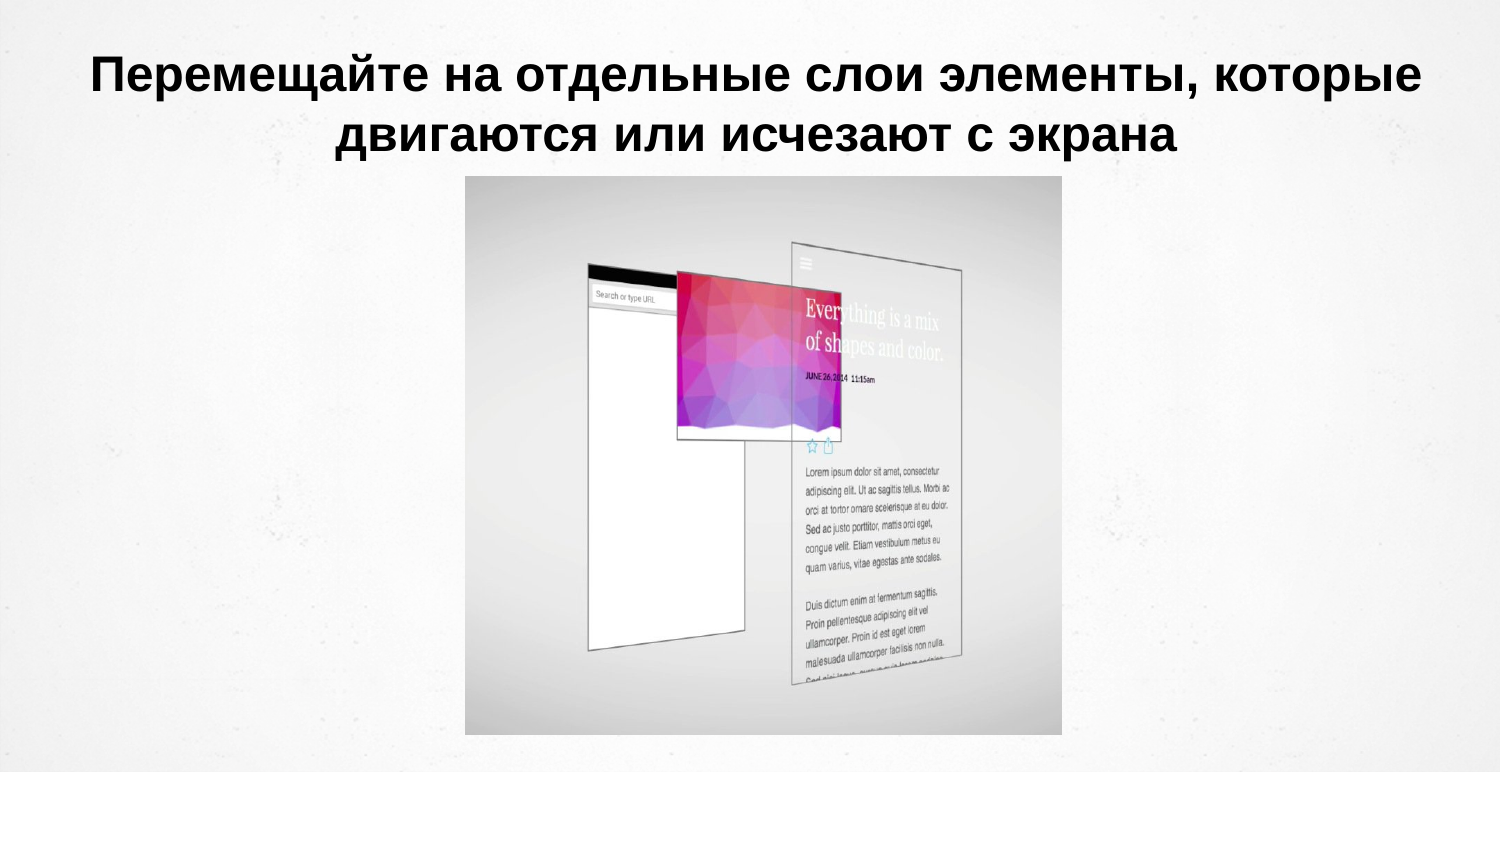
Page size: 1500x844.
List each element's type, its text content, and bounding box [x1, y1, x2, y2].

picture [0, 0, 1500, 772]
text_box Перемещайте на отдельные слои элементы, которые двигаются или исчезают с экрана [14, 34, 1498, 243]
